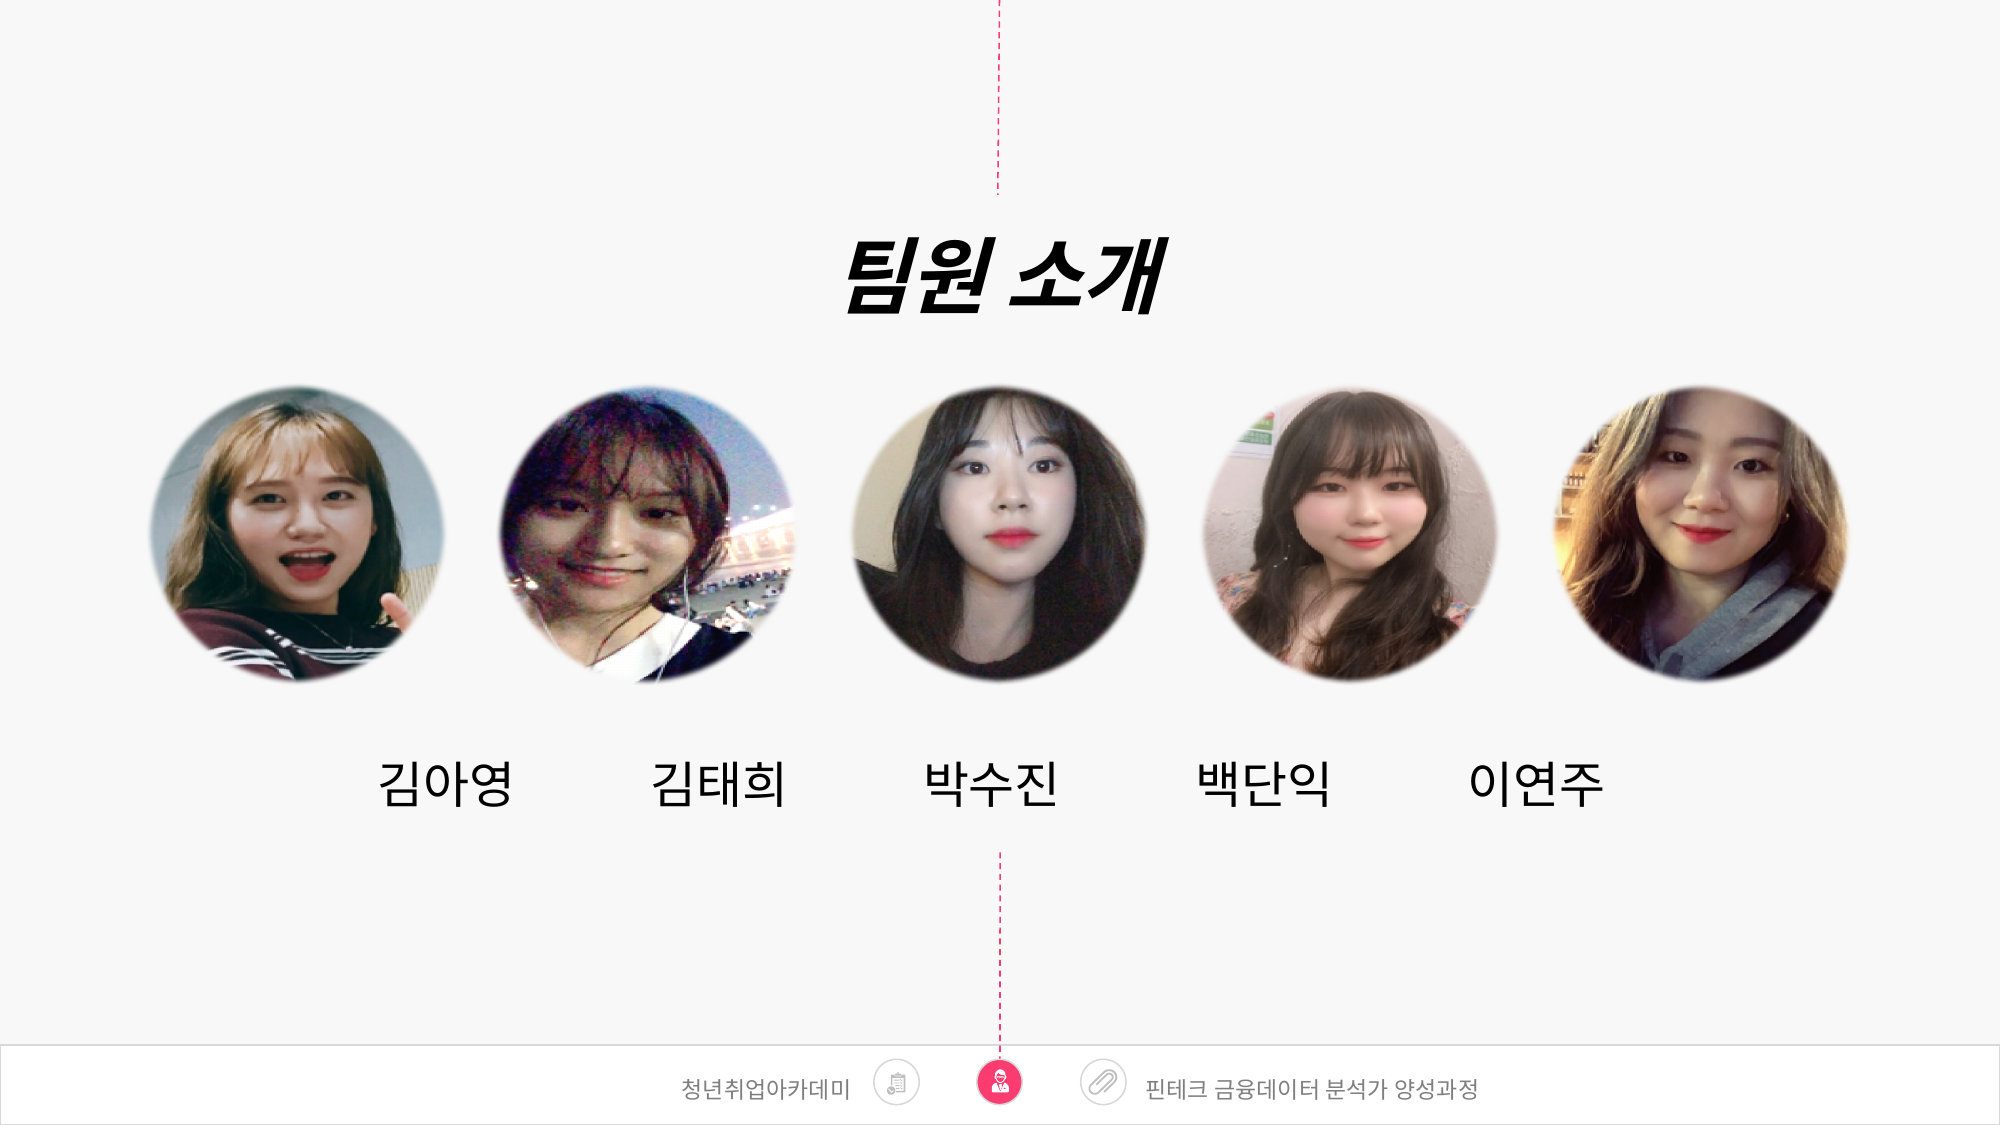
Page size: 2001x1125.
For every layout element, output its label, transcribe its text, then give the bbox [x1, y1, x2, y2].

text_box [1205, 389, 1496, 680]
text_box [502, 389, 794, 680]
text_box 김아영 김태희 박수진 백단익 이연주 [115, 738, 1882, 818]
text_box 팀원 소개 [259, 166, 1733, 466]
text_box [976, 1059, 1023, 1105]
text_box 청년취업아카데미 [658, 1054, 875, 1106]
text_box [1556, 389, 1847, 680]
text_box [853, 389, 1145, 680]
table_header INTRODUCTION [994, 166, 1003, 198]
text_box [873, 1059, 920, 1105]
text_box 핀테크 금융데이터 분석가 양성과정 [1130, 1054, 1533, 1106]
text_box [1080, 1059, 1127, 1105]
text_box [0, 1045, 2000, 1125]
text_box [151, 389, 443, 680]
